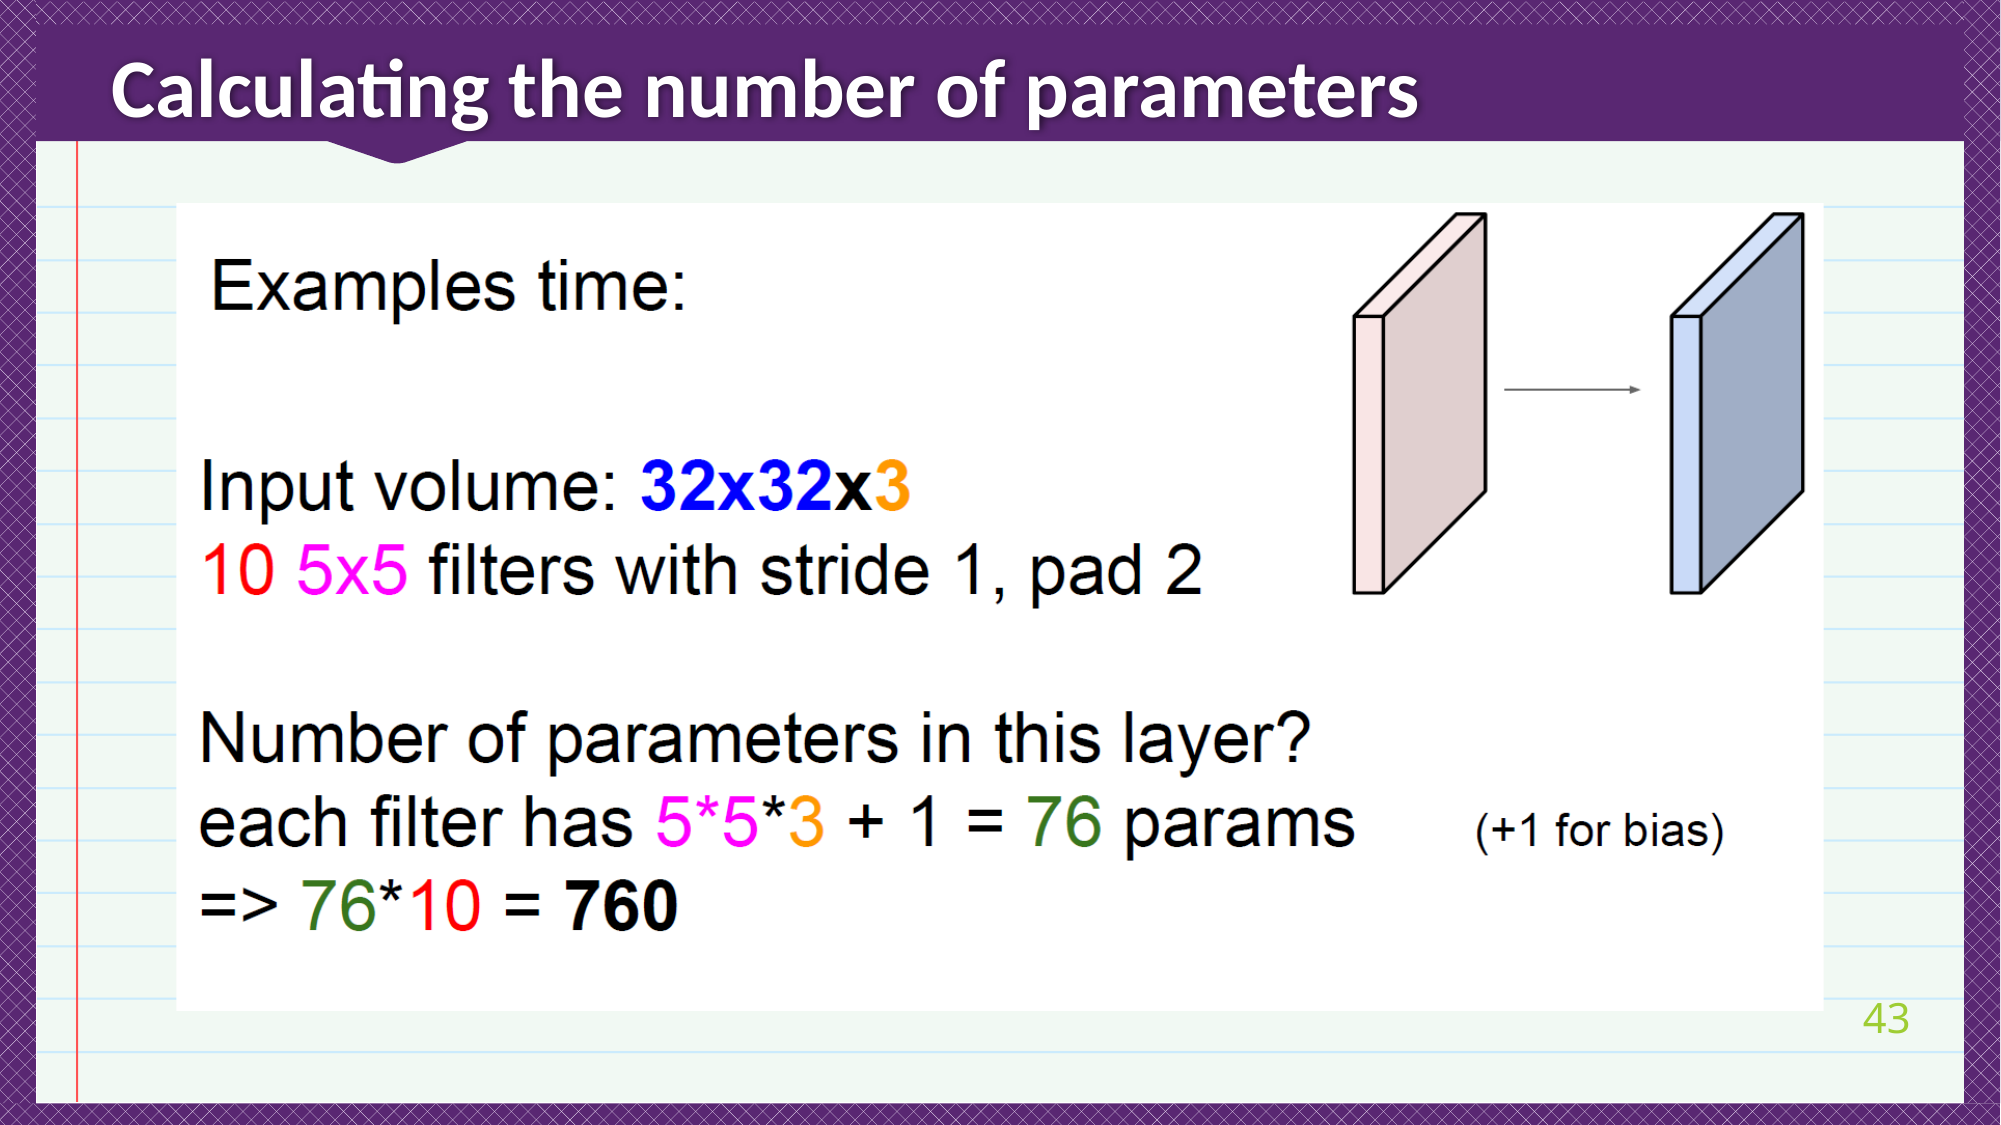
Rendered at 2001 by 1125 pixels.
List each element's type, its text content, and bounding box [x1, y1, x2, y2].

title Calculating the number of parameters [96, 25, 1886, 142]
picture [37, 142, 1964, 1102]
slide_number 43 [1751, 970, 1926, 1051]
